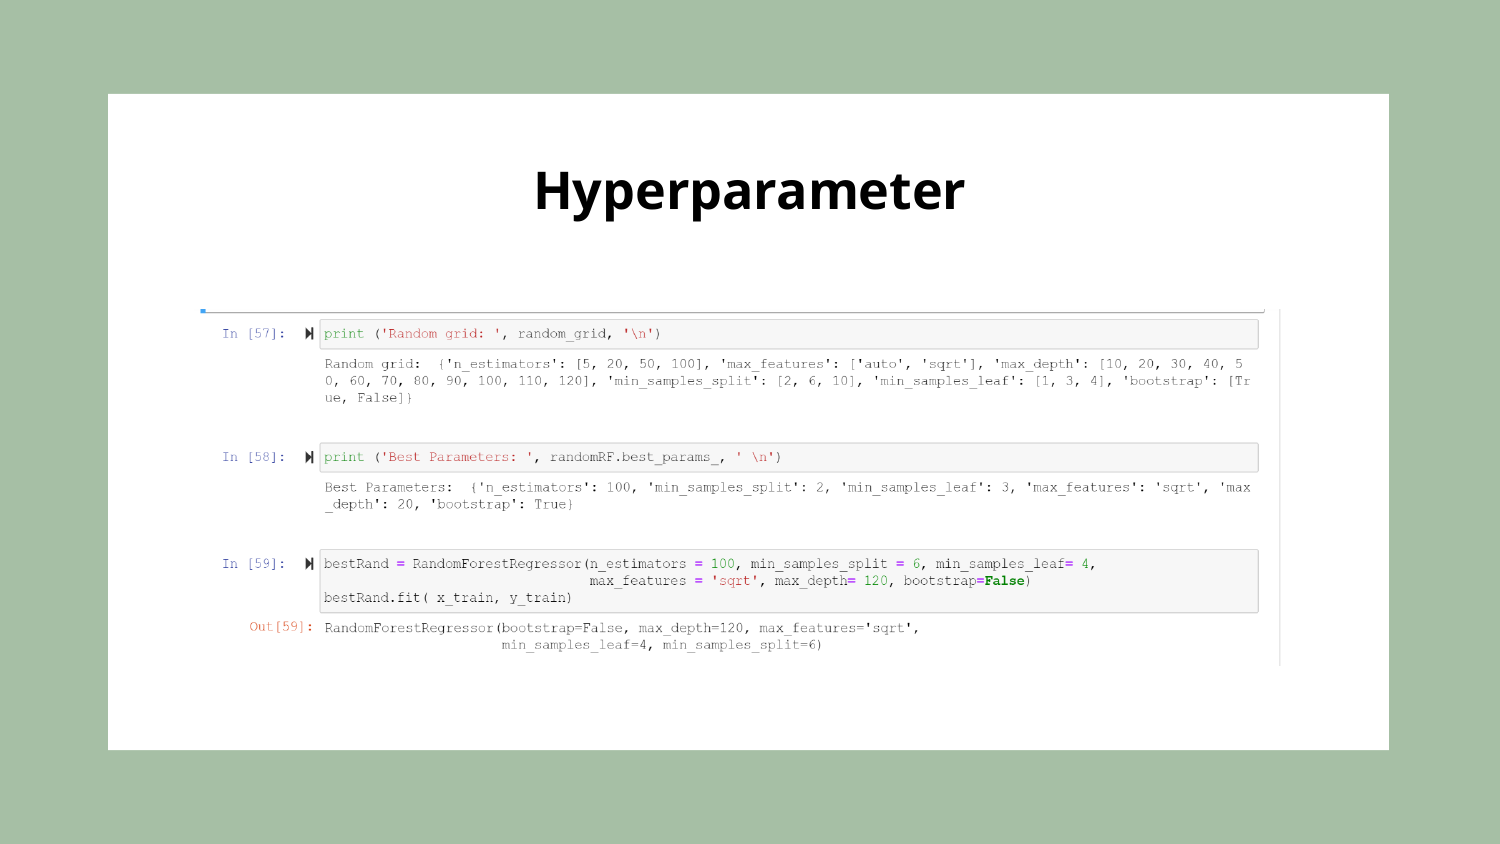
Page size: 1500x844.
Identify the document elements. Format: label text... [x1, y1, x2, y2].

picture [194, 308, 1281, 666]
title Hyperparameter [109, 142, 1391, 248]
